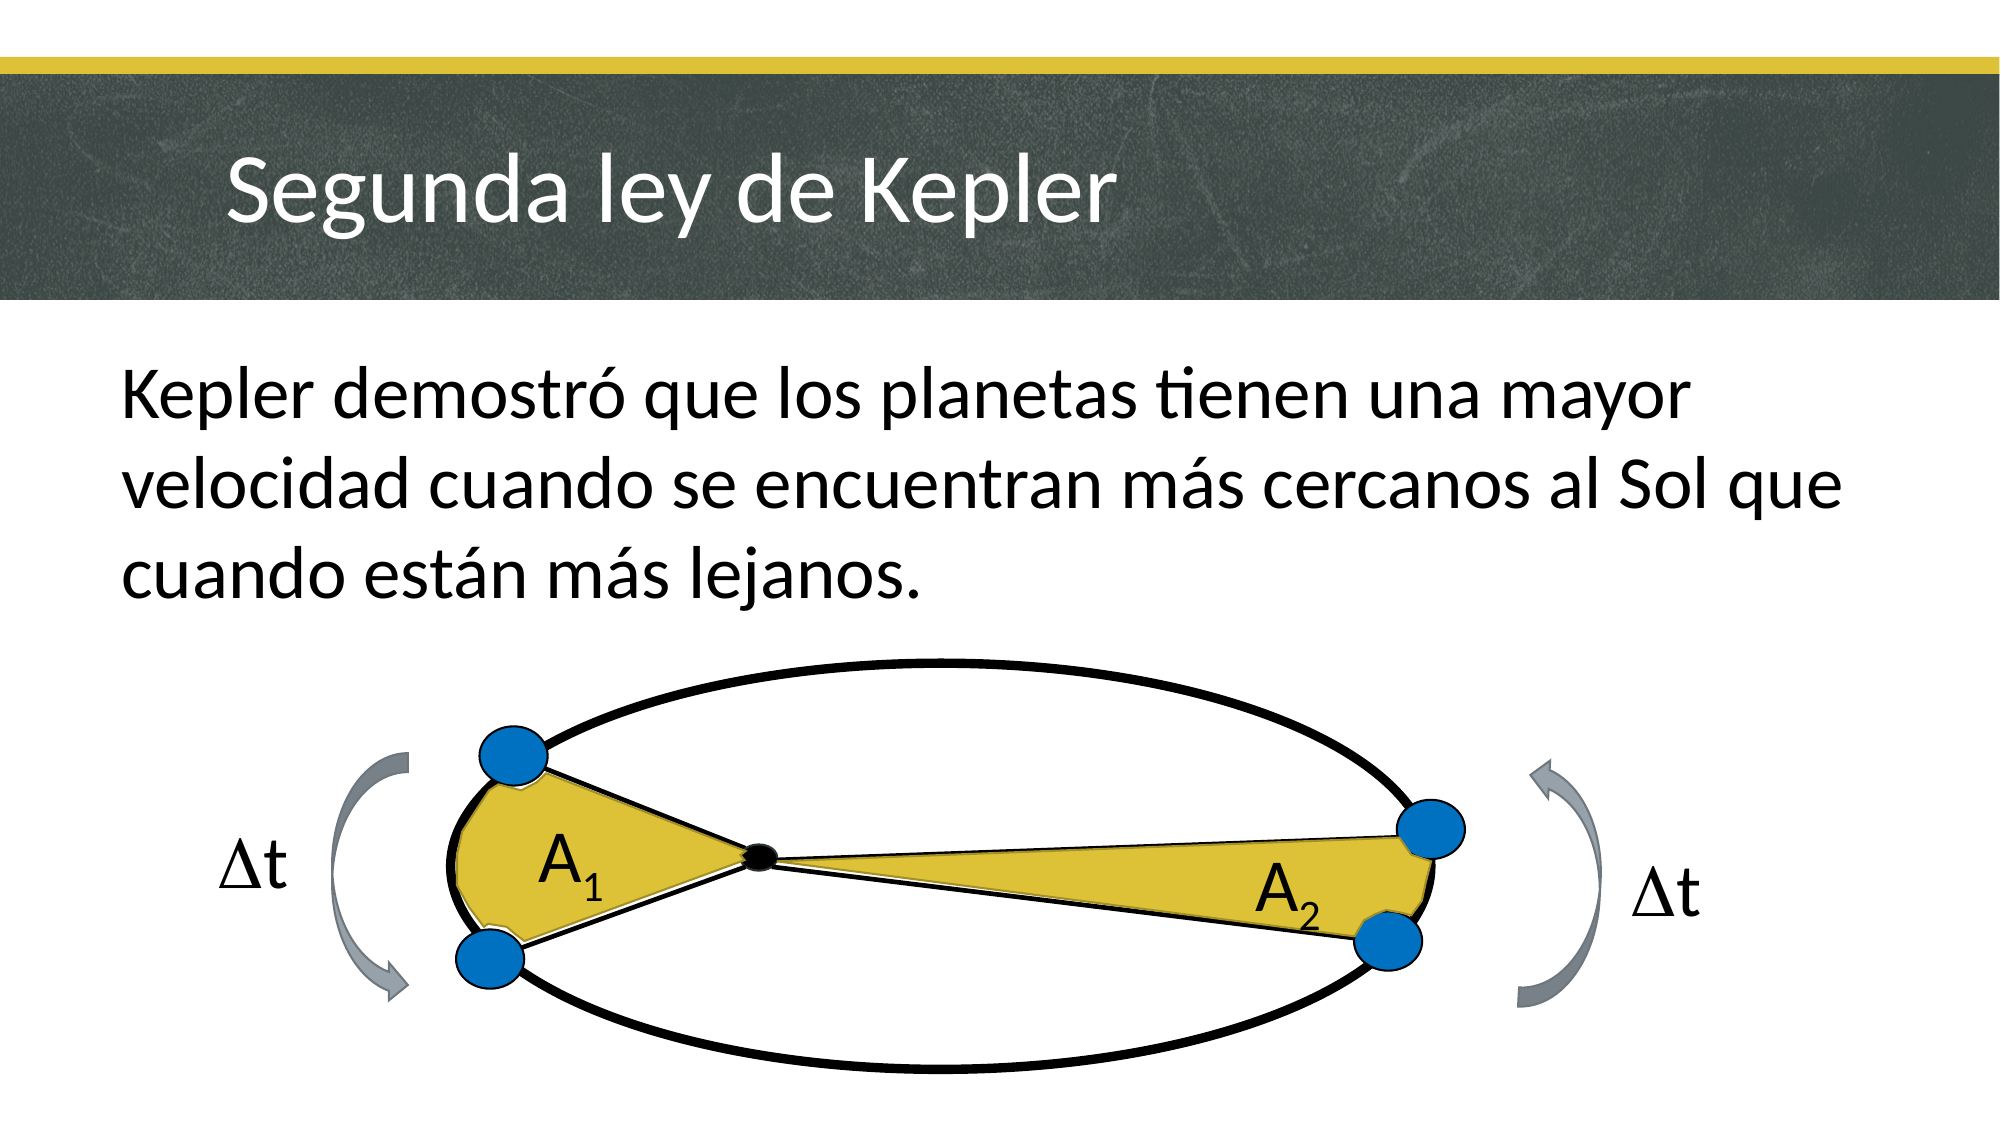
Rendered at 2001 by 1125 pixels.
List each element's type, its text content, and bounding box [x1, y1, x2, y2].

list Kepler demostró que los planetas tienen una mayor velocidad cuando se encuentran más cercanos al Sol que cuando están más lejanos. [105, 336, 1980, 991]
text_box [209, 663, 1709, 1070]
picture [0, 74, 2000, 300]
title Segunda ley de Kepler [210, 76, 1790, 300]
